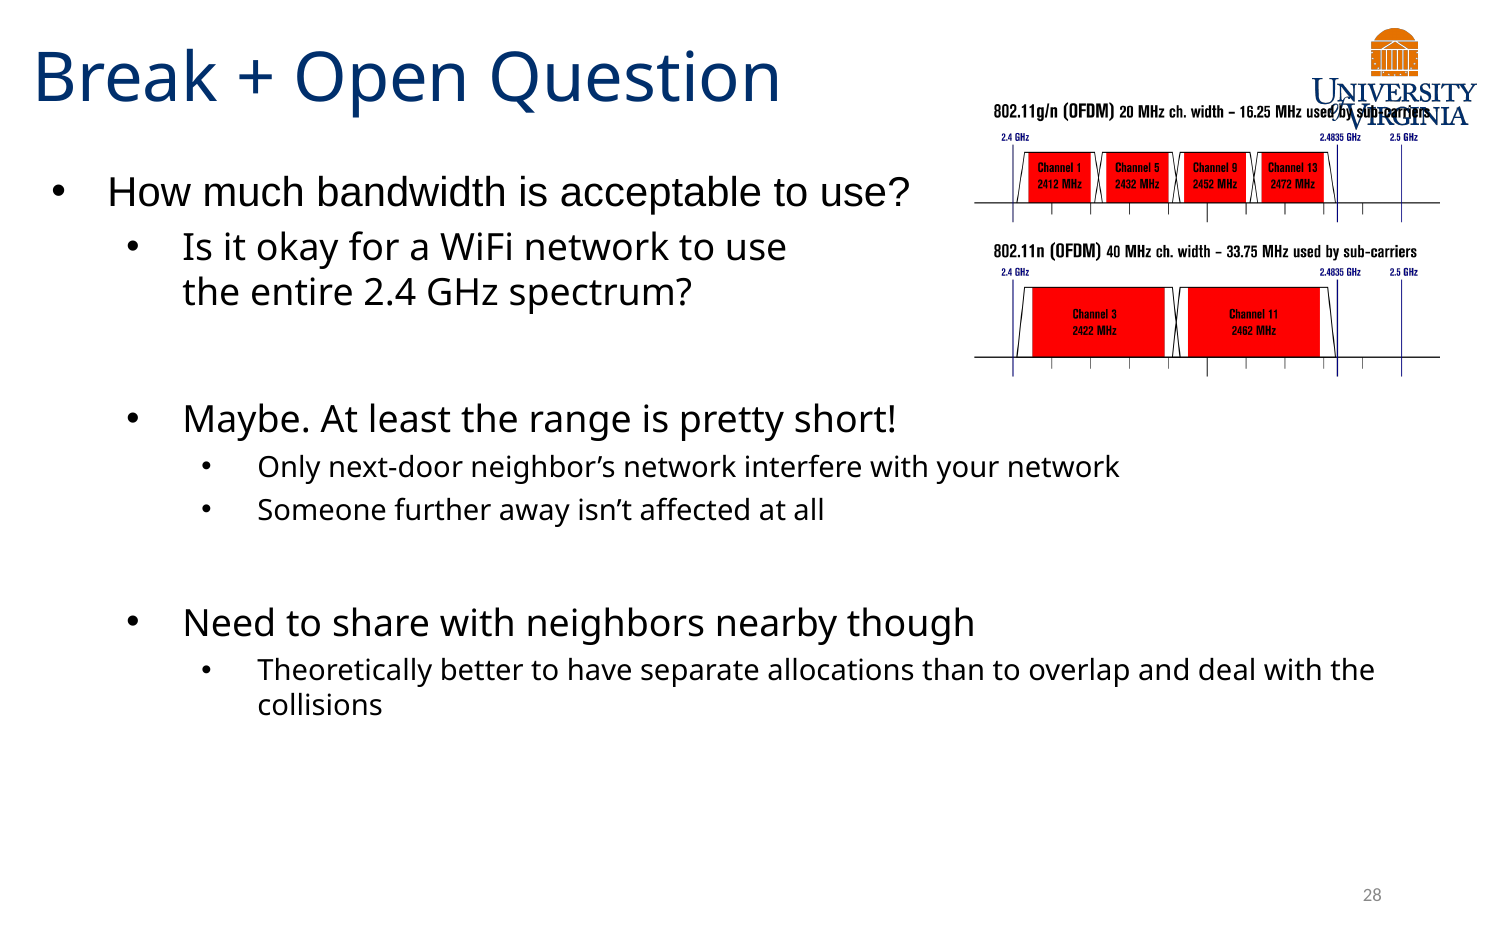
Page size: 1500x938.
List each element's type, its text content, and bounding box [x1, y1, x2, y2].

picture [974, 28, 1477, 389]
list How much bandwidth is acceptable to use? Is it okay for a WiFi network to use the entire 2.4 GHz spectrum? Maybe. At least the range is pretty short! Only next-door neighbor’s network interfere with your network Someone further away isn’t affected at all Need to share with neighbors nearby though Theoretically better to have separate allocations than to overlap and deal with the collisions [17, 157, 1483, 845]
slide_number 28 [1059, 868, 1397, 919]
title Break + Open Question [17, 14, 1297, 145]
